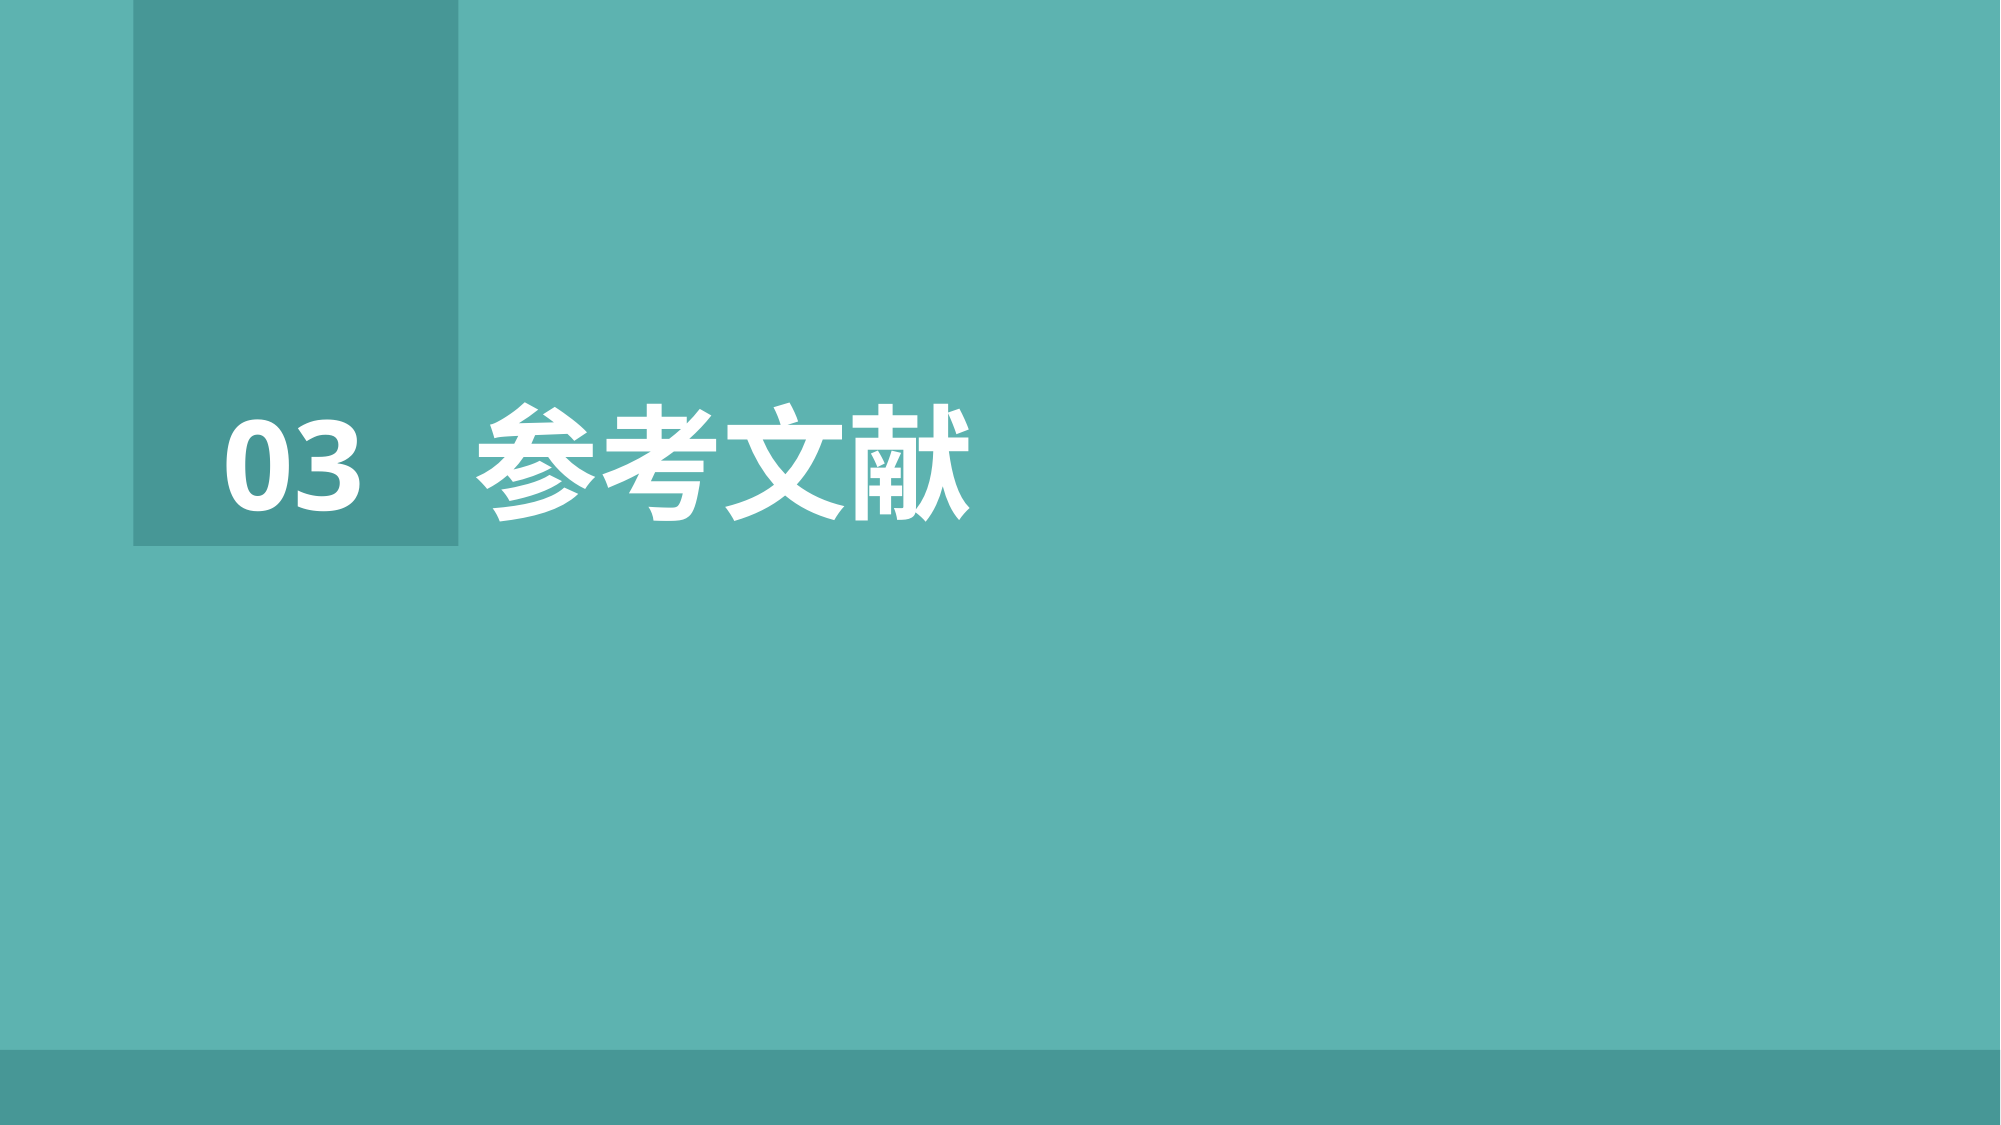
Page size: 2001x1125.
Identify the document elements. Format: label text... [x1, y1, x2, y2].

list 参考文献 [458, 394, 1598, 545]
list 03 [133, 394, 455, 545]
